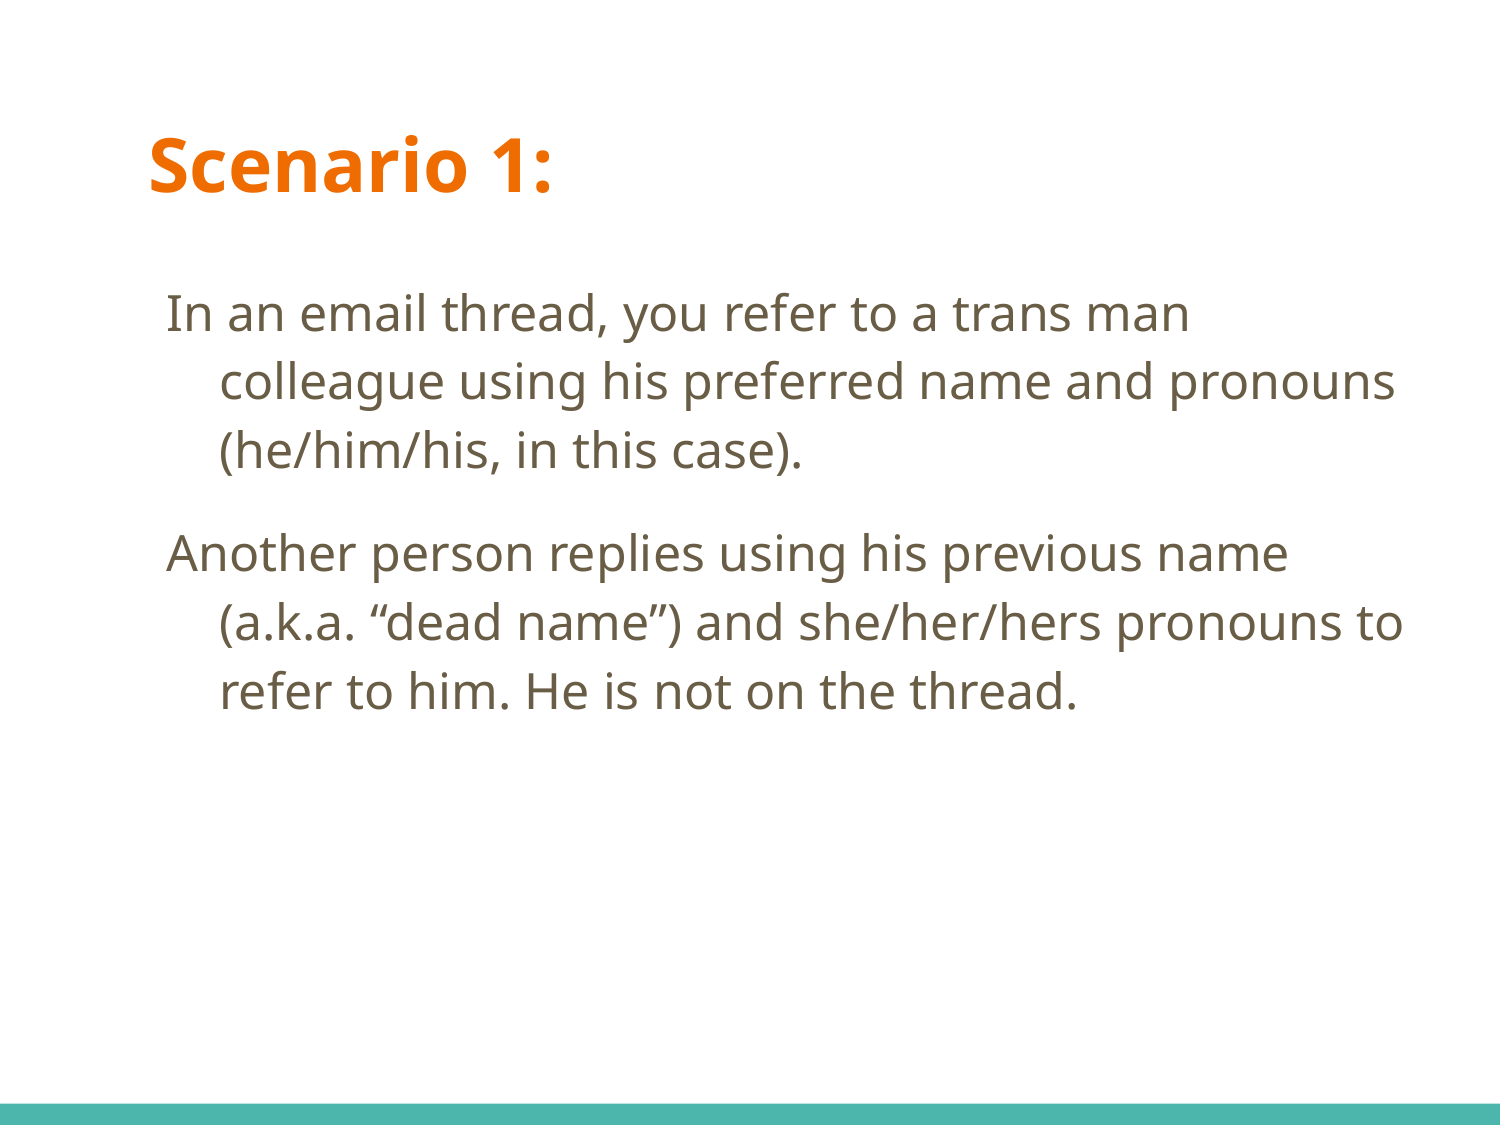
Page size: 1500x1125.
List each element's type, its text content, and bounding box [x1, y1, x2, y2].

list In an email thread, you refer to a trans man colleague using his preferred name and pronouns (he/him/his, in this case). Another person replies using his previous name (a.k.a. “dead name”) and she/her/hers pronouns to refer to him. He is not on the thread. [128, 252, 1438, 1003]
title Scenario 1: [128, 97, 1500, 252]
